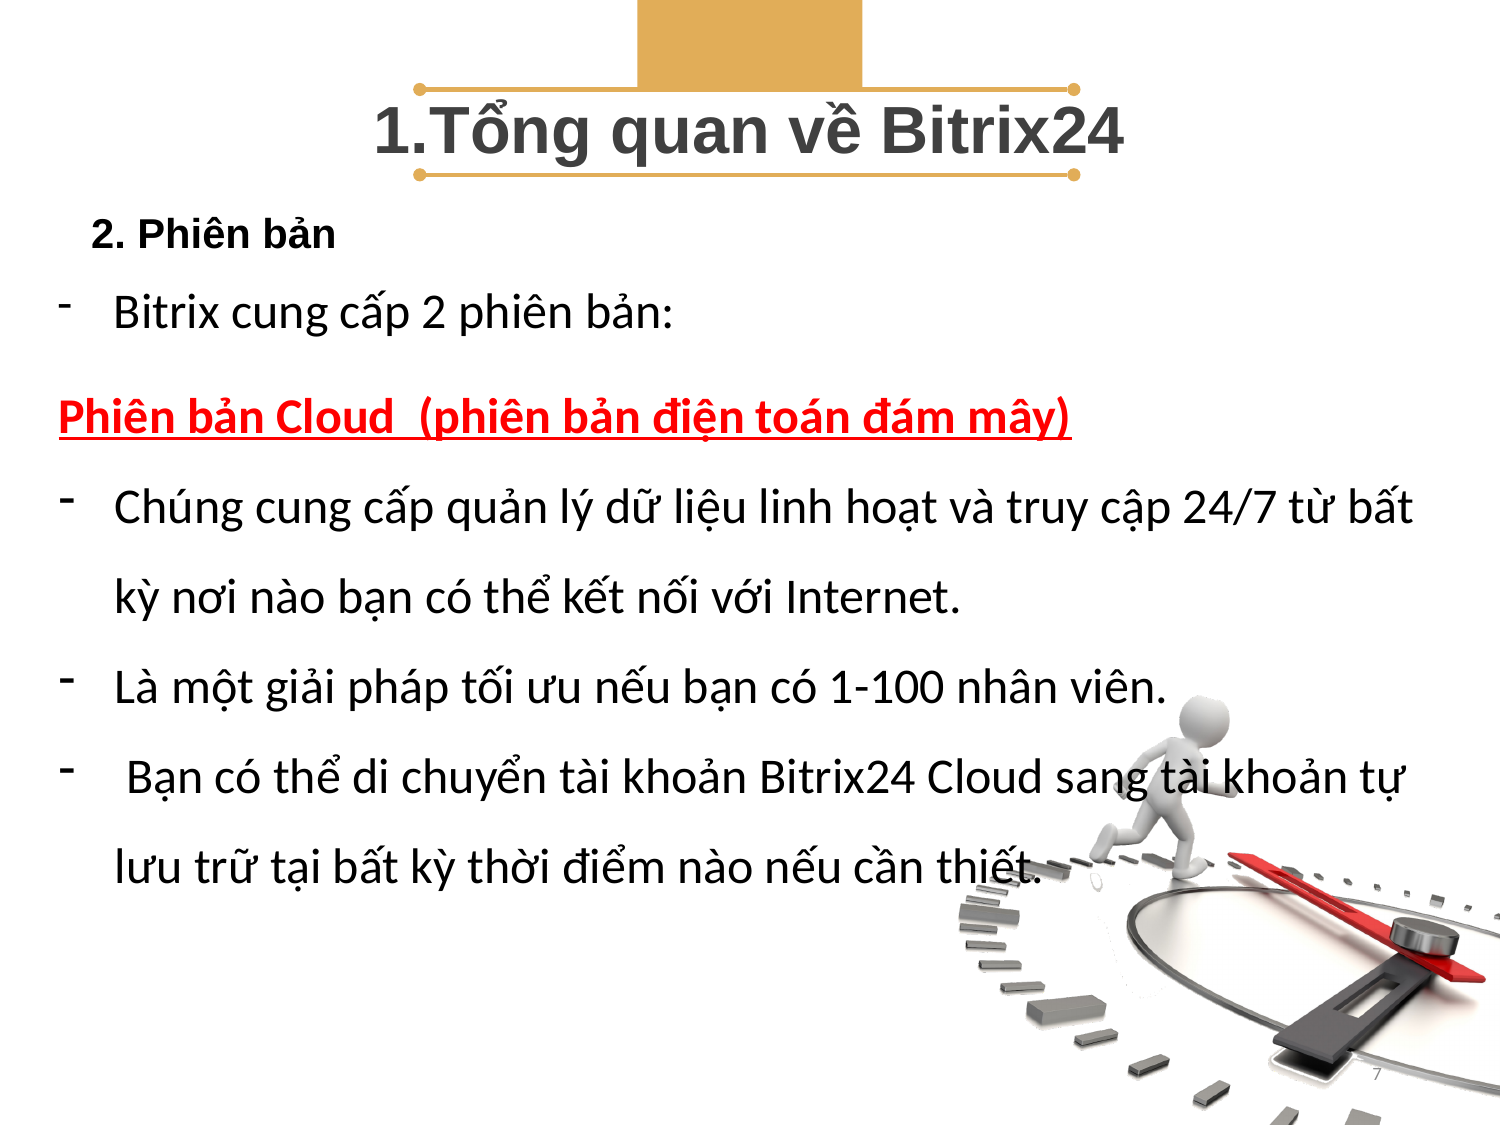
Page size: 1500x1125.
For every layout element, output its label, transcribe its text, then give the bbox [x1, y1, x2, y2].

text_box [1066, 81, 1082, 98]
text_box [1066, 175, 1082, 183]
text_box 1.Tổng quan về Bitrix24 [359, 79, 1141, 175]
text_box Bitrix cung cấp 2 phiên bản: [42, 266, 1455, 346]
text_box 2. Phiên bản [76, 182, 352, 264]
text_box [636, 0, 863, 87]
text_box Phiên bản Cloud (phiên bản điện toán đám mây) Chúng cung cấp quản lý dữ liệu linh hoạt và truy cập 24/7 từ bất kỳ nơi nào bạn có thể kết nối với Internet. Là một giải pháp tối ưu nếu bạn có 1-100 nhân viên. Bạn có thể di chuyển tài khoản Bitrix24 Cloud sang tài khoản tự lưu trữ tại bất kỳ thời điểm nào nếu cần thiết. [43, 345, 1456, 991]
text_box [412, 175, 428, 183]
picture [951, 677, 1500, 1125]
text_box [412, 81, 428, 98]
